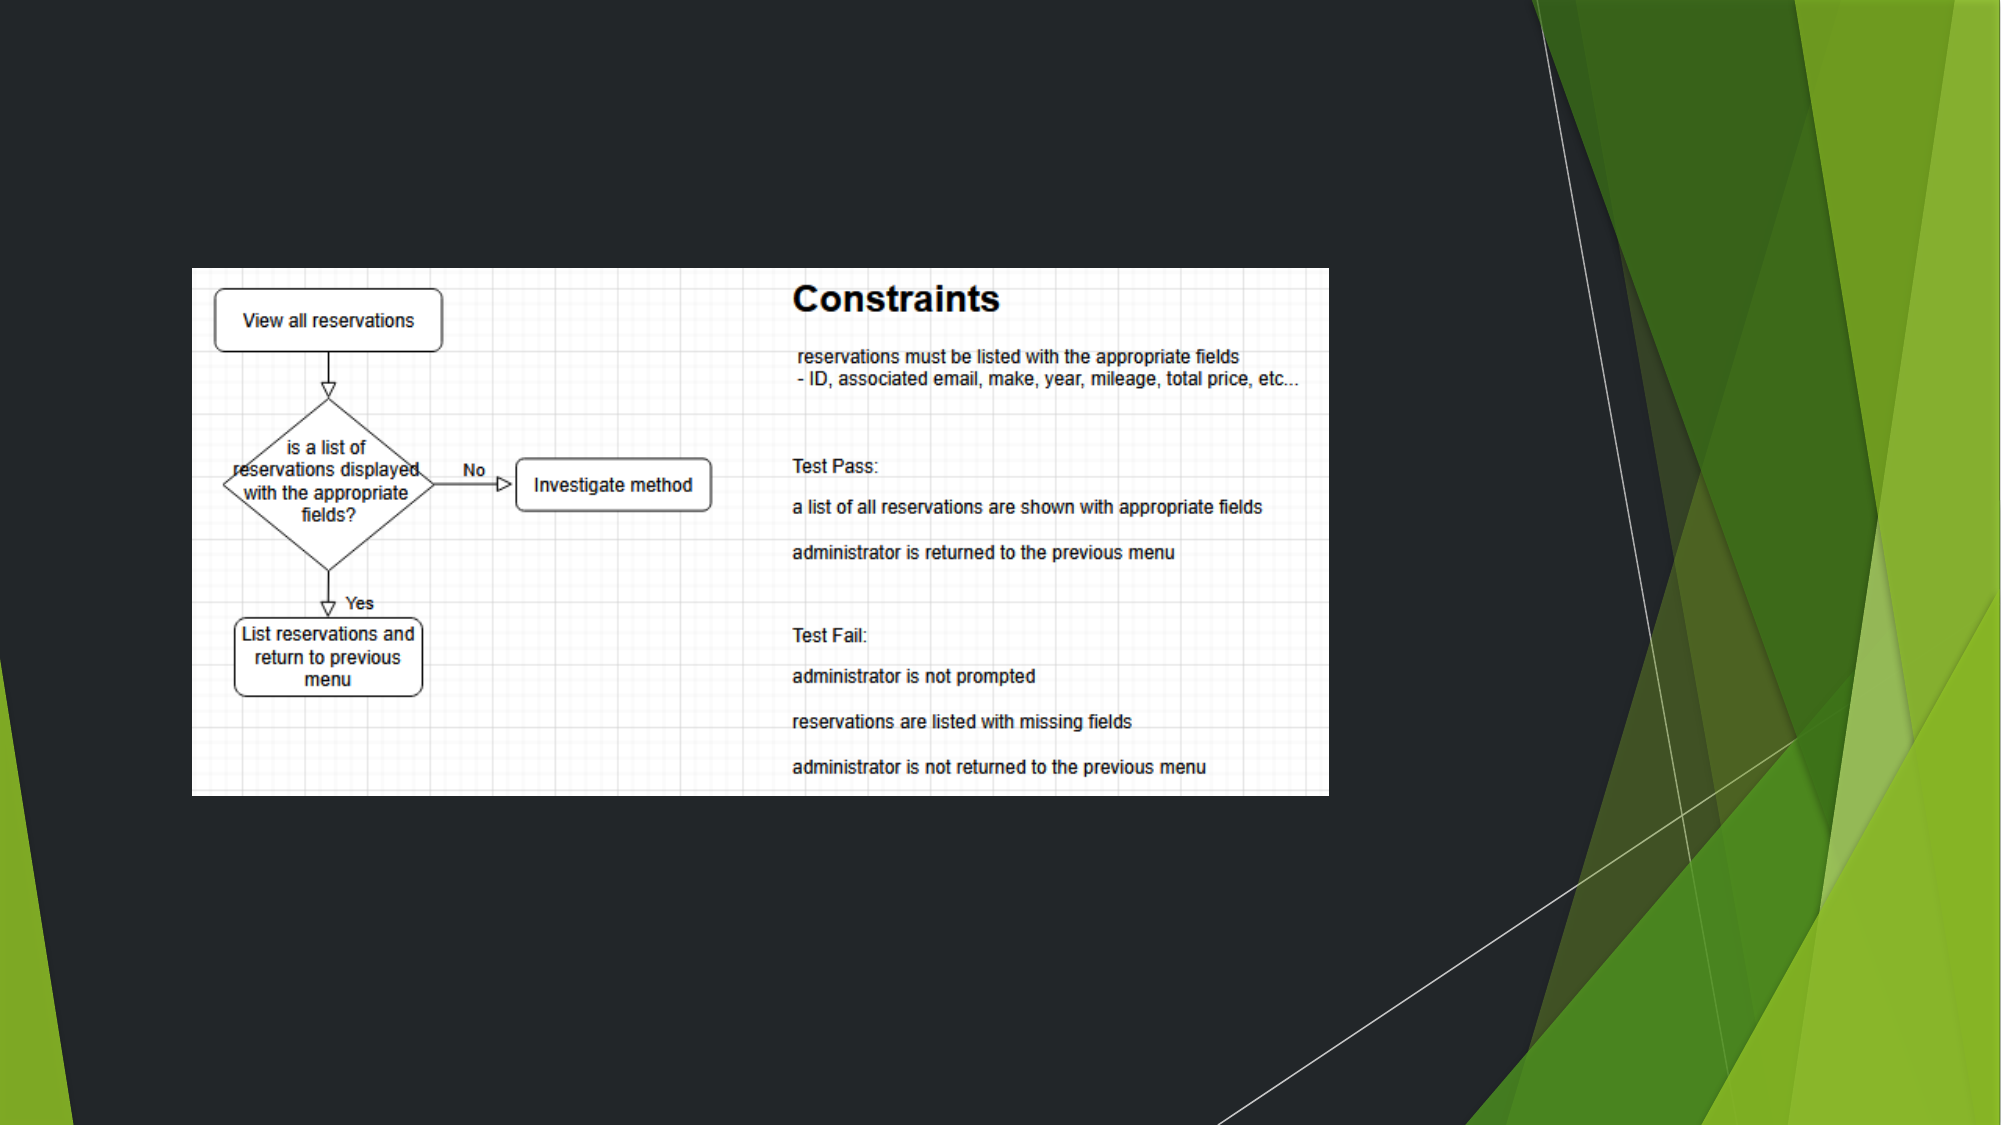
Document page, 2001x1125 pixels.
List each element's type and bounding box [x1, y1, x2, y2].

picture [192, 268, 1330, 796]
